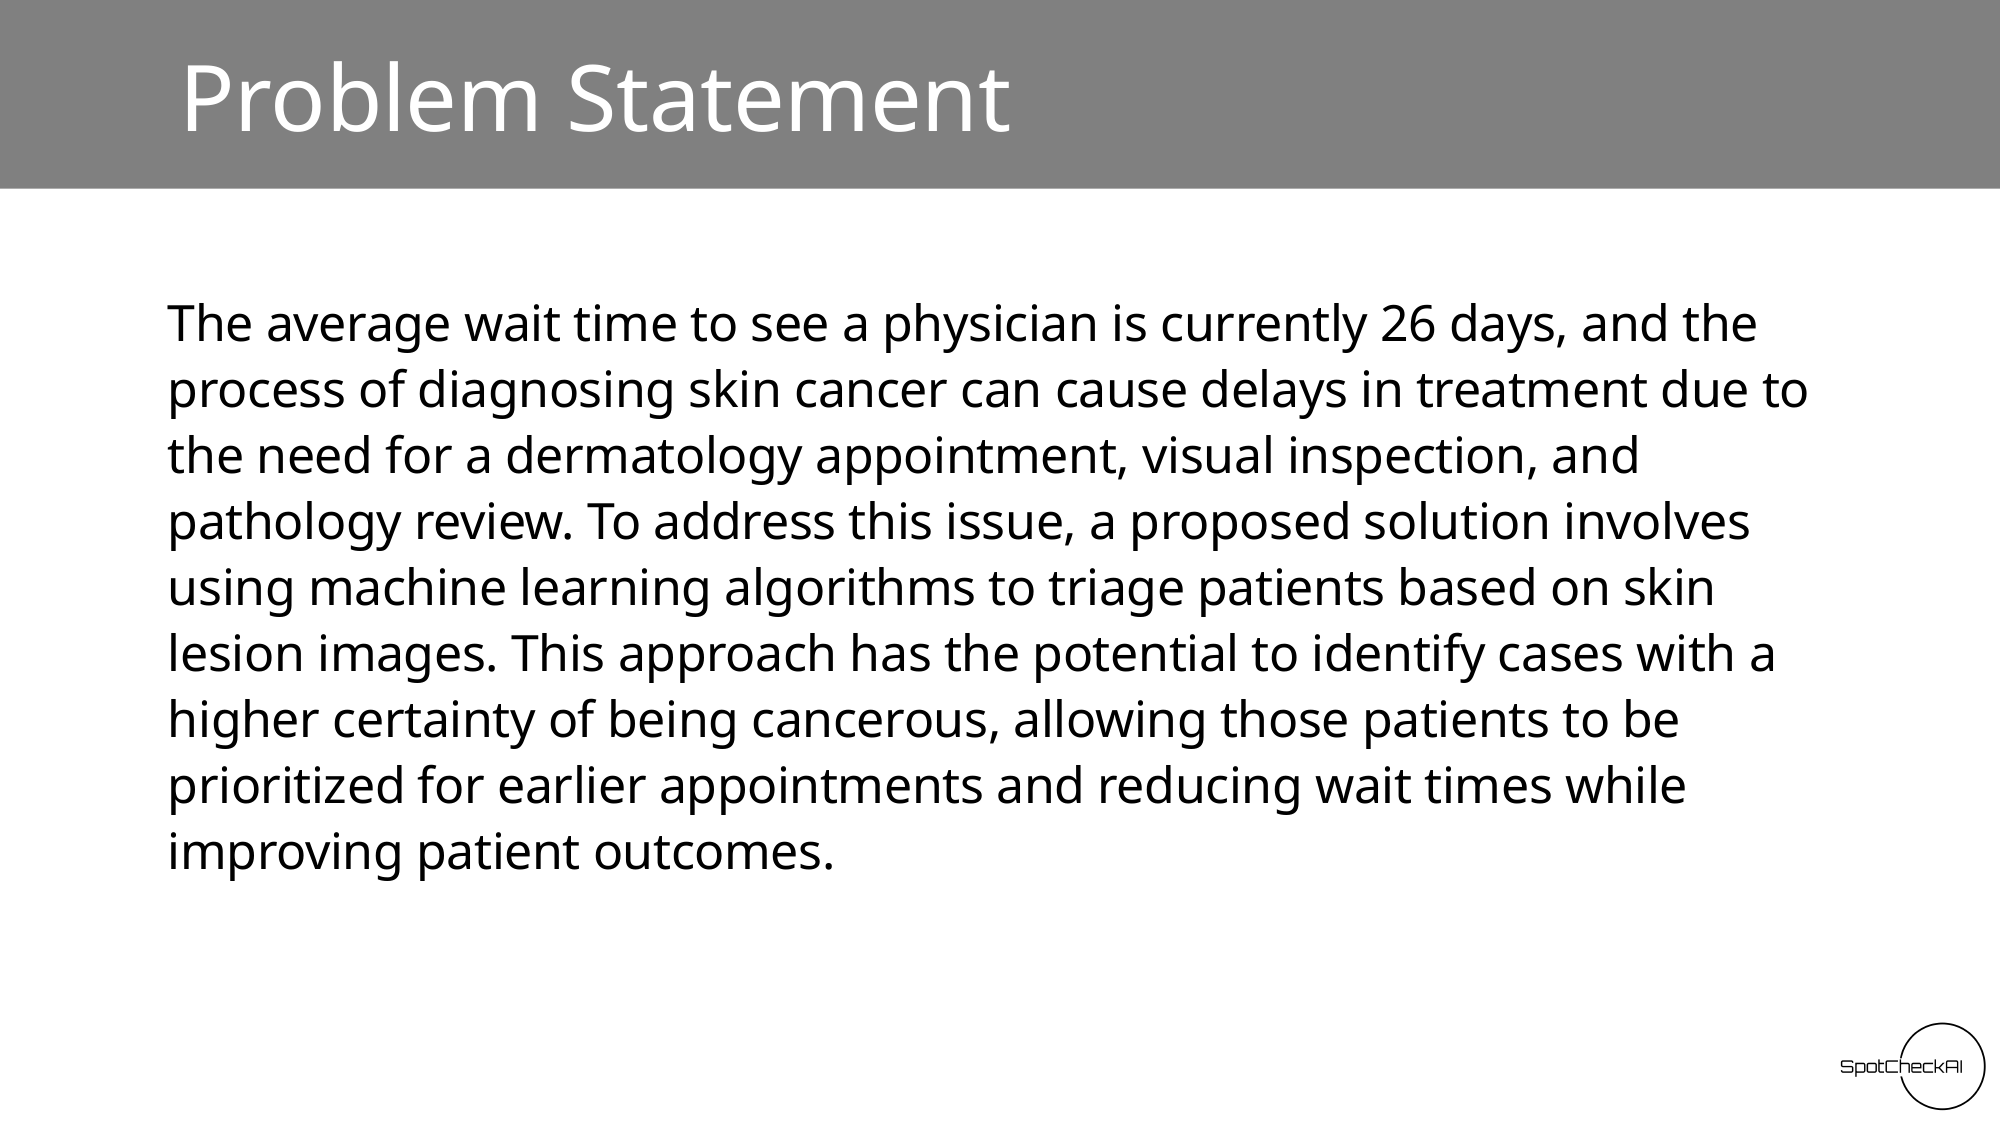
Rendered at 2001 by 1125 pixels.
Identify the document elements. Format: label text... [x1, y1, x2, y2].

title Problem Statement [164, 31, 1710, 159]
picture [1837, 1020, 1989, 1114]
list The average wait time to see a physician is currently 26 days, and the process of diagnosing skin cancer can cause delays in treatment due to the need for a dermatology appointment, visual inspection, and pathology review. To address this issue, a proposed solution involves using machine learning algorithms to triage patients based on skin lesion images. This approach has the potential to identify cases with a higher certainty of being cancerous, allowing those patients to be prioritized for earlier appointments and reducing wait times while improving patient outcomes. [152, 278, 1848, 986]
